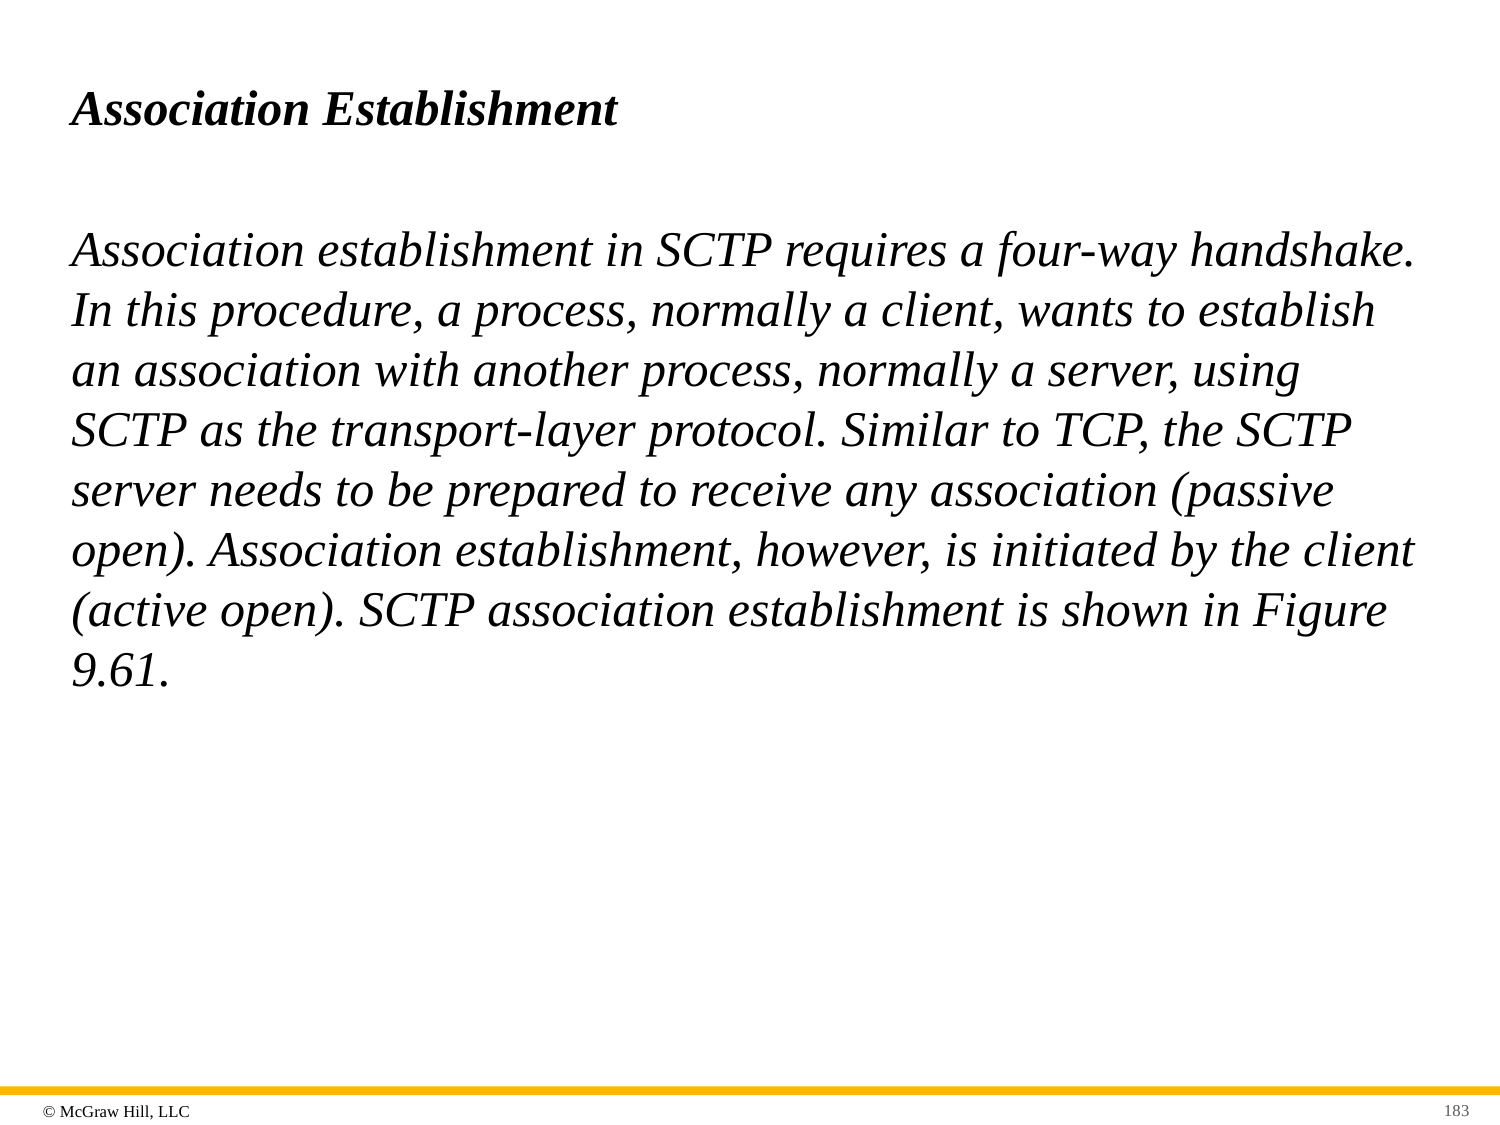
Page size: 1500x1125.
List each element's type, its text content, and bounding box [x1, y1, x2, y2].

list Association establishment in SCTP requires a four-way handshake. In this procedure, a process, normally a client, wants to establish an association with another process, normally a server, using SCTP as the transport-layer protocol. Similar to TCP, the SCTP server needs to be prepared to receive any association (passive open). Association establishment, however, is initiated by the client (active open). SCTP association establishment is shown in Figure 9.61. [56, 209, 1444, 1026]
slide_number 183 [1418, 1096, 1477, 1123]
title Association Establishment [56, 50, 1444, 162]
